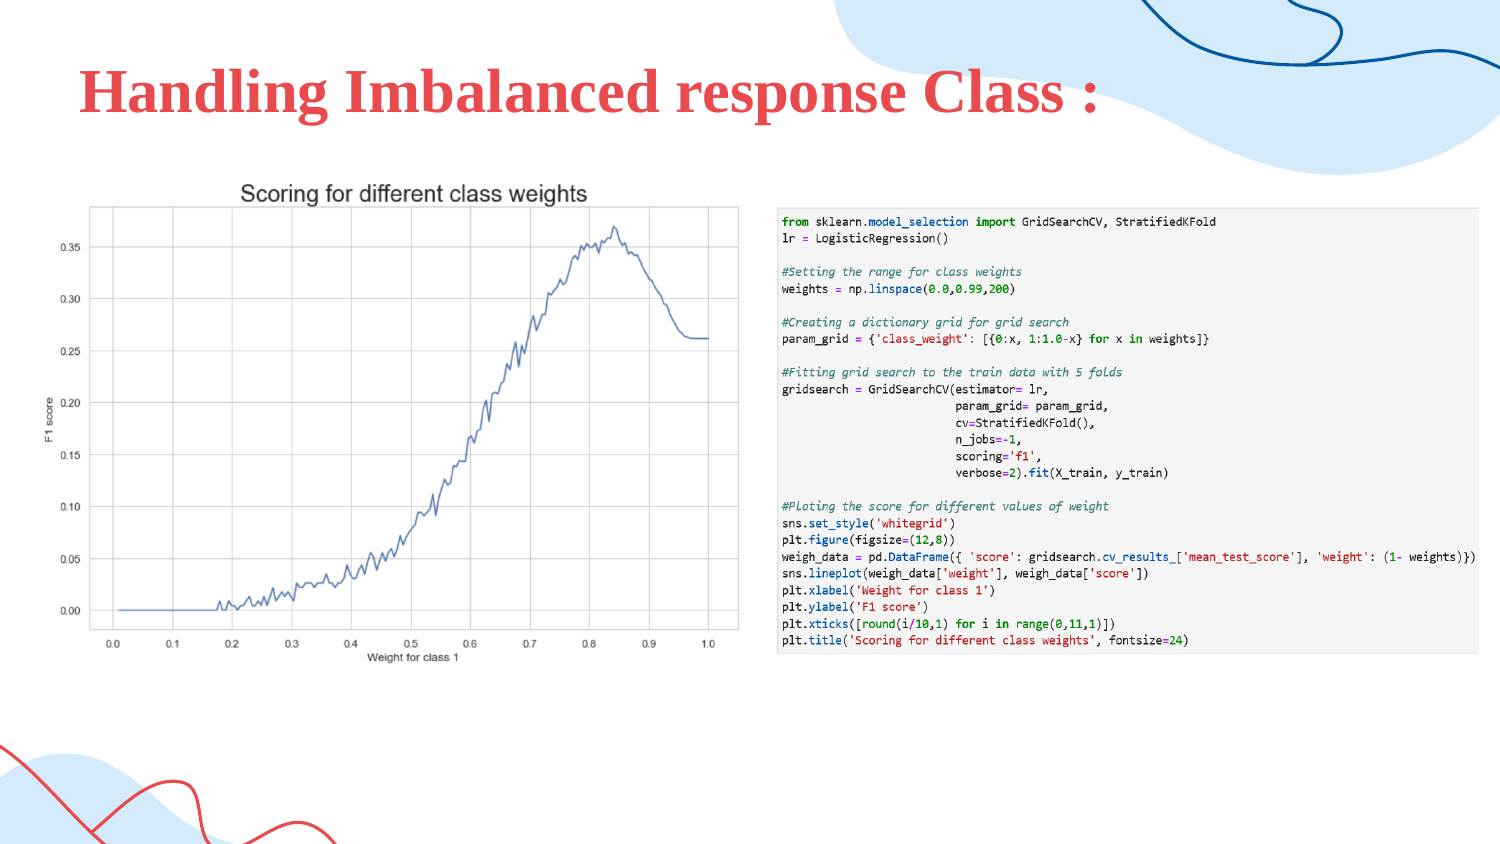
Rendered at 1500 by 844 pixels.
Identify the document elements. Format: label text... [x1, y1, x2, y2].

picture [40, 178, 1479, 678]
title Handling Imbalanced response Class : [64, 34, 1500, 149]
